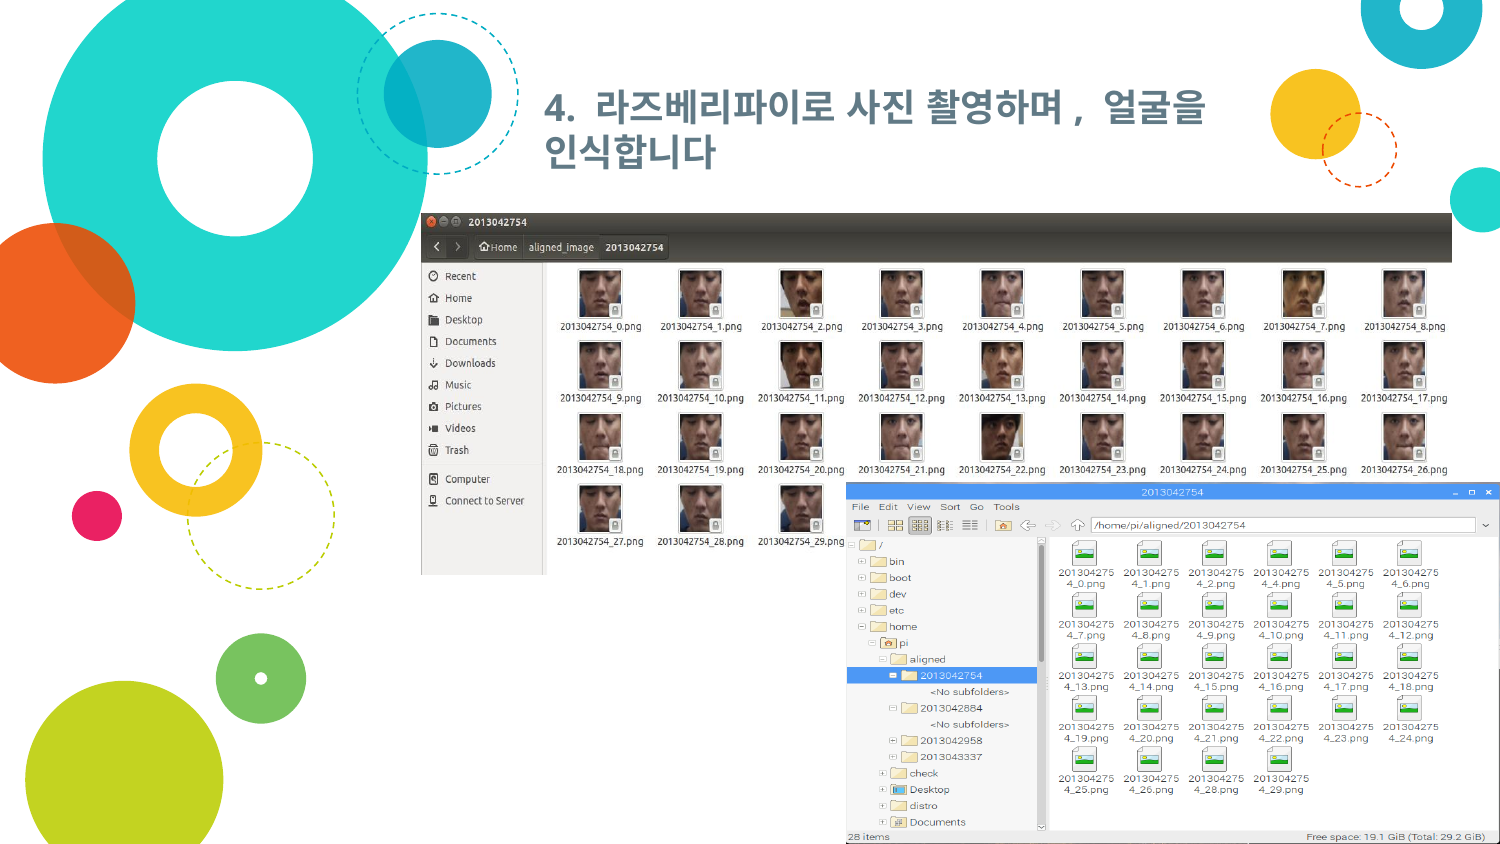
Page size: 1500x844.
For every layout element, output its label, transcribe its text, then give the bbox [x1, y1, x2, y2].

title 4. 라즈베리파이로 사진 촬영하며, 얼굴을 인식합니다 [529, 83, 1395, 189]
picture [420, 212, 1500, 844]
